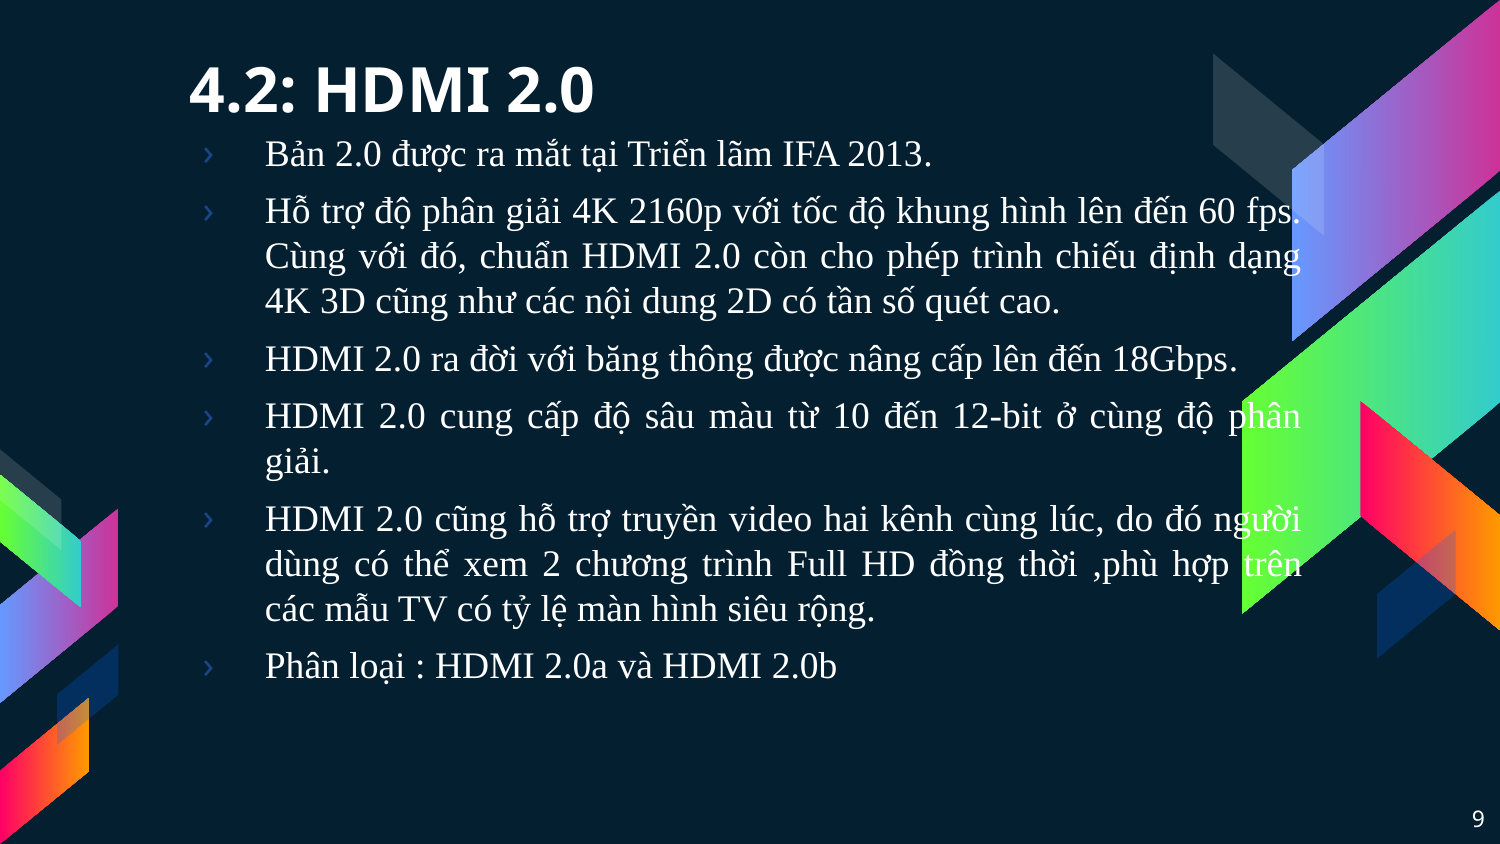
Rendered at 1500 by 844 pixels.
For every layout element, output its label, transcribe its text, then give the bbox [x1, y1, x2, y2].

slide_number 9 [1403, 789, 1500, 844]
list Bản 2.0 được ra mắt tại Triển lãm IFA 2013. Hỗ trợ độ phân giải 4K 2160p với tốc độ khung hình lên đến 60 fps. Cùng với đó, chuẩn HDMI 2.0 còn cho phép trình chiếu định dạng 4K 3D cũng như các nội dung 2D có tần số quét cao. HDMI 2.0 ra đời với băng thông được nâng cấp lên đến 18Gbps. HDMI 2.0 cung cấp độ sâu màu từ 10 đến 12-bit ở cùng độ phân giải. HDMI 2.0 cũng hỗ trợ truyền video hai kênh cùng lúc, do đó người dùng có thể xem 2 chương trình Full HD đồng thời ,phù hợp trên các mẫu TV có tỷ lệ màn hình siêu rộng. Phân loại : HDMI 2.0a và HDMI 2.0b [175, 113, 1318, 767]
title 4.2: HDMI 2.0 [175, 35, 1155, 113]
